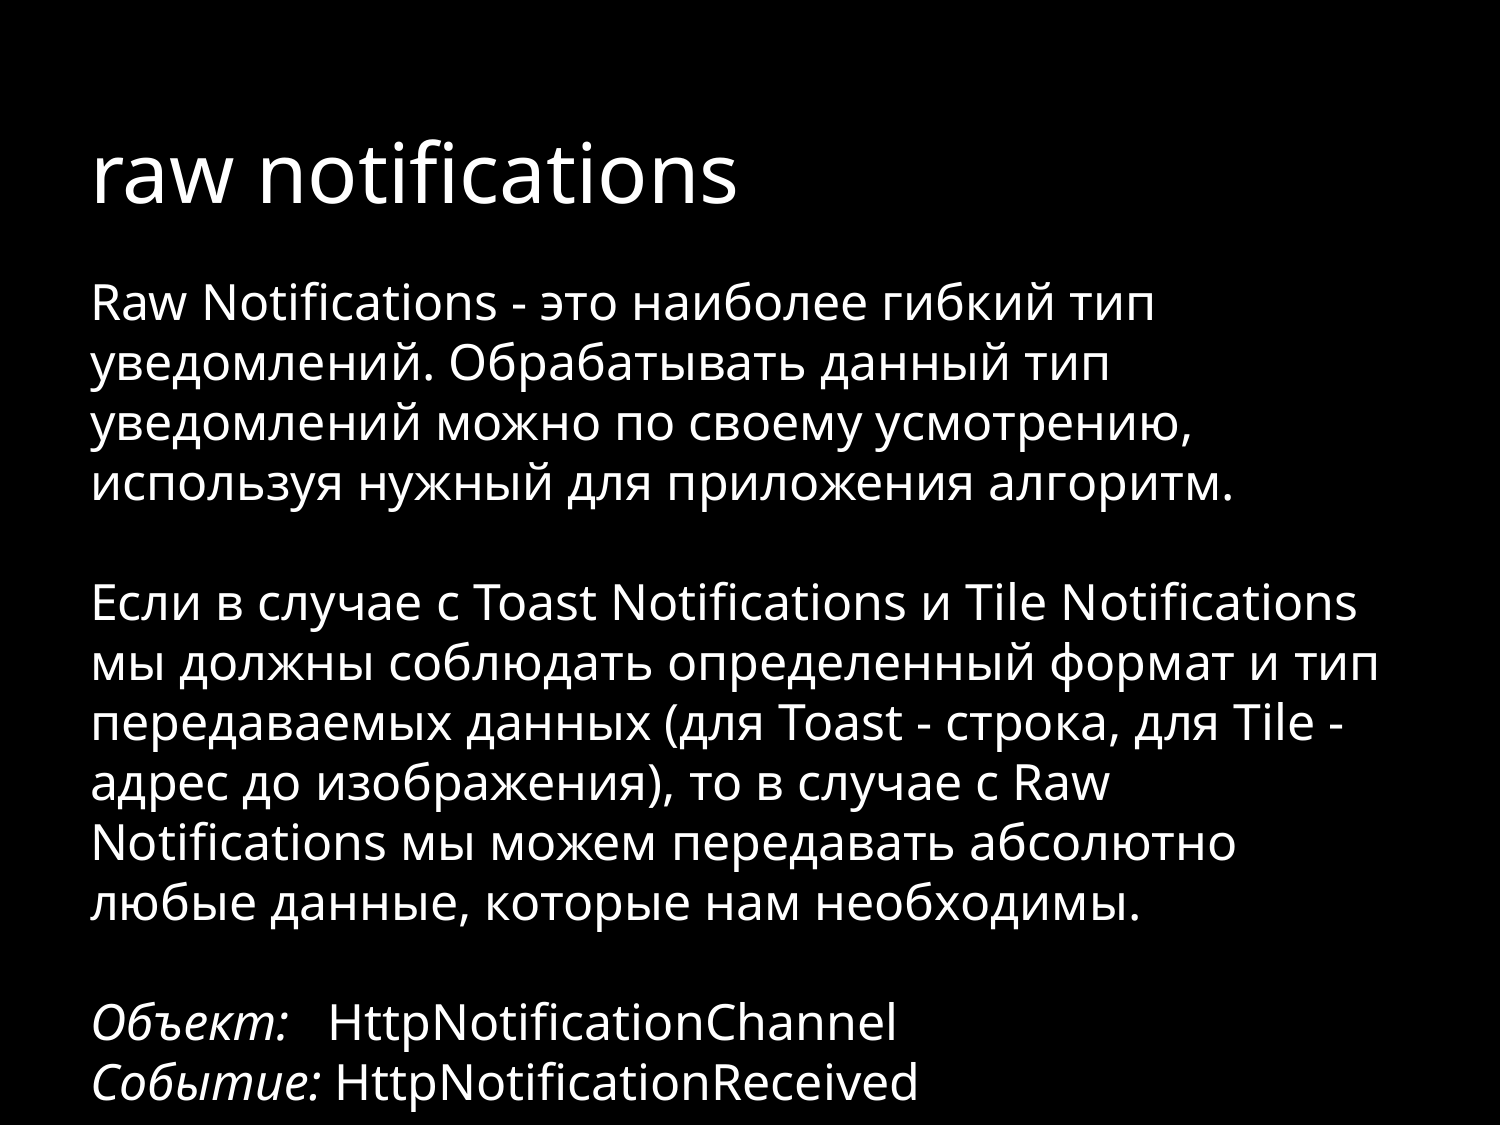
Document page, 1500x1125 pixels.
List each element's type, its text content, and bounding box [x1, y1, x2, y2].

text_box Raw Notifications - это наиболее гибкий тип уведомлений. Обрабатывать данный тип уведомлений можно по своему усмотрению, используя нужный для приложения алгоритм. Если в случае с Toast Notifications и Tile Notifications мы должны соблюдать определенный формат и тип передаваемых данных (для Toast - строка, для Tile - адрес до изображения), то в случае с Raw Notifications мы можем передавать абсолютно любые данные, которые нам необходимы. Объект: HttpNotificationChannel Событие: HttpNotificationReceived [74, 262, 1426, 863]
title raw notifications [75, 112, 1350, 262]
